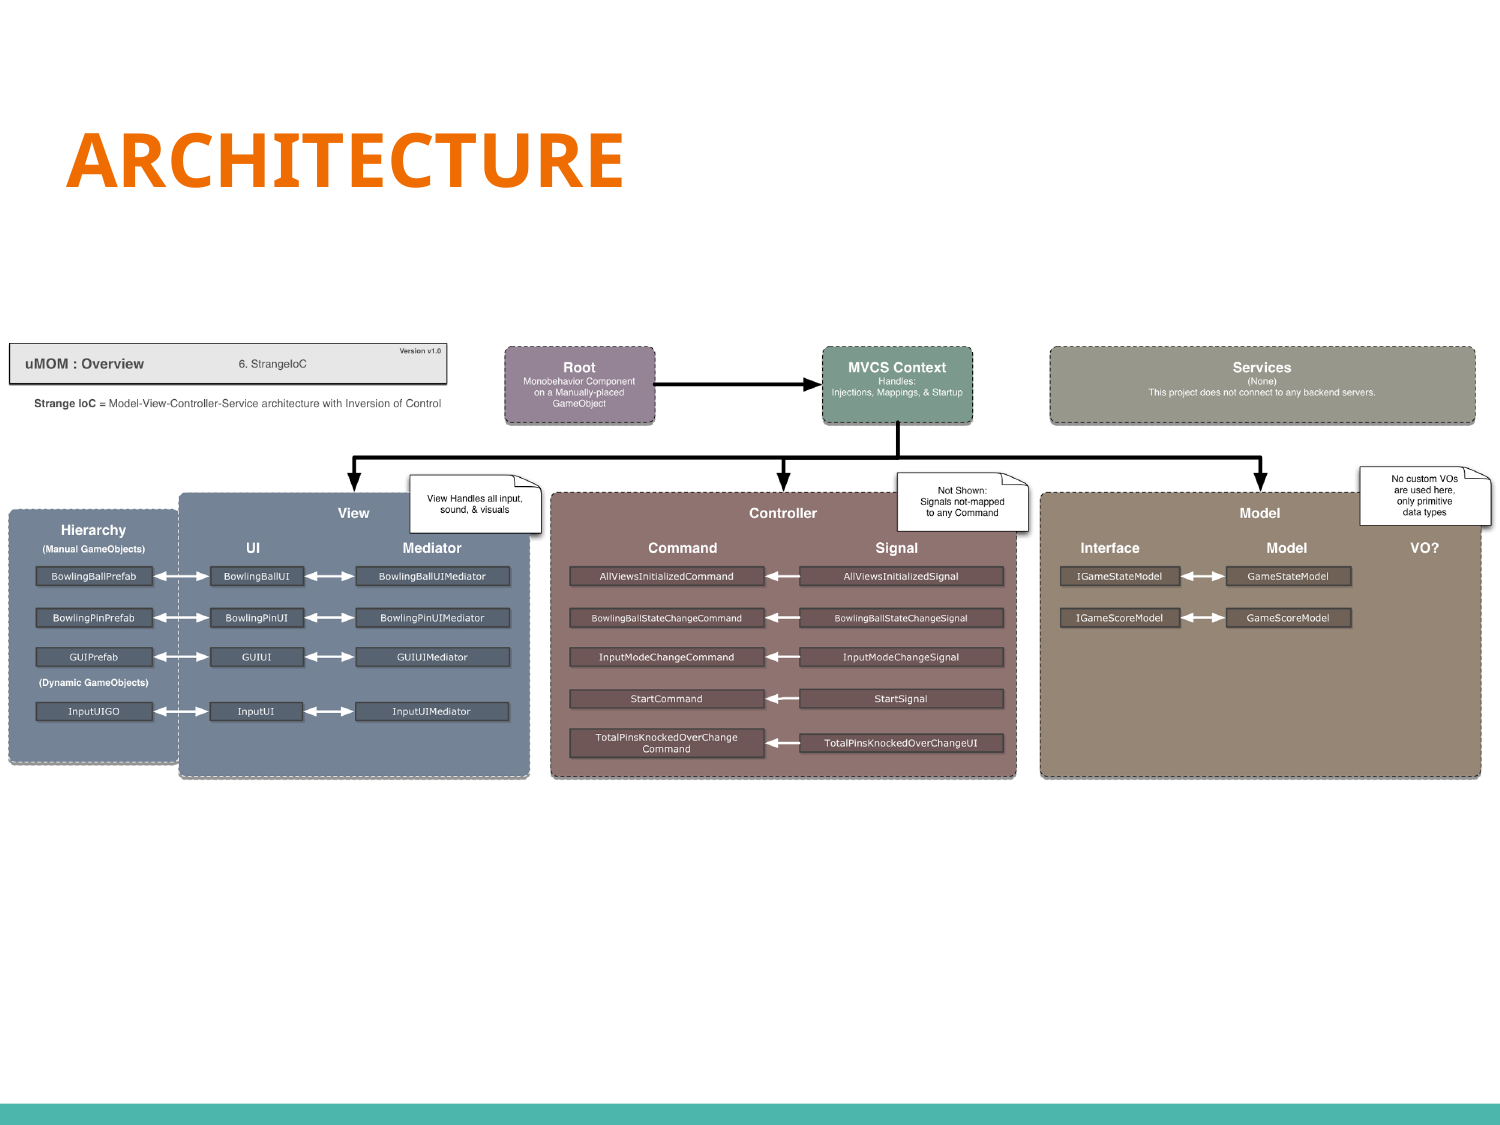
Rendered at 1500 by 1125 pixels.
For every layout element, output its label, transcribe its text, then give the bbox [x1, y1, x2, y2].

picture [0, 334, 1500, 791]
title ARCHITECTURE [51, 97, 1449, 252]
